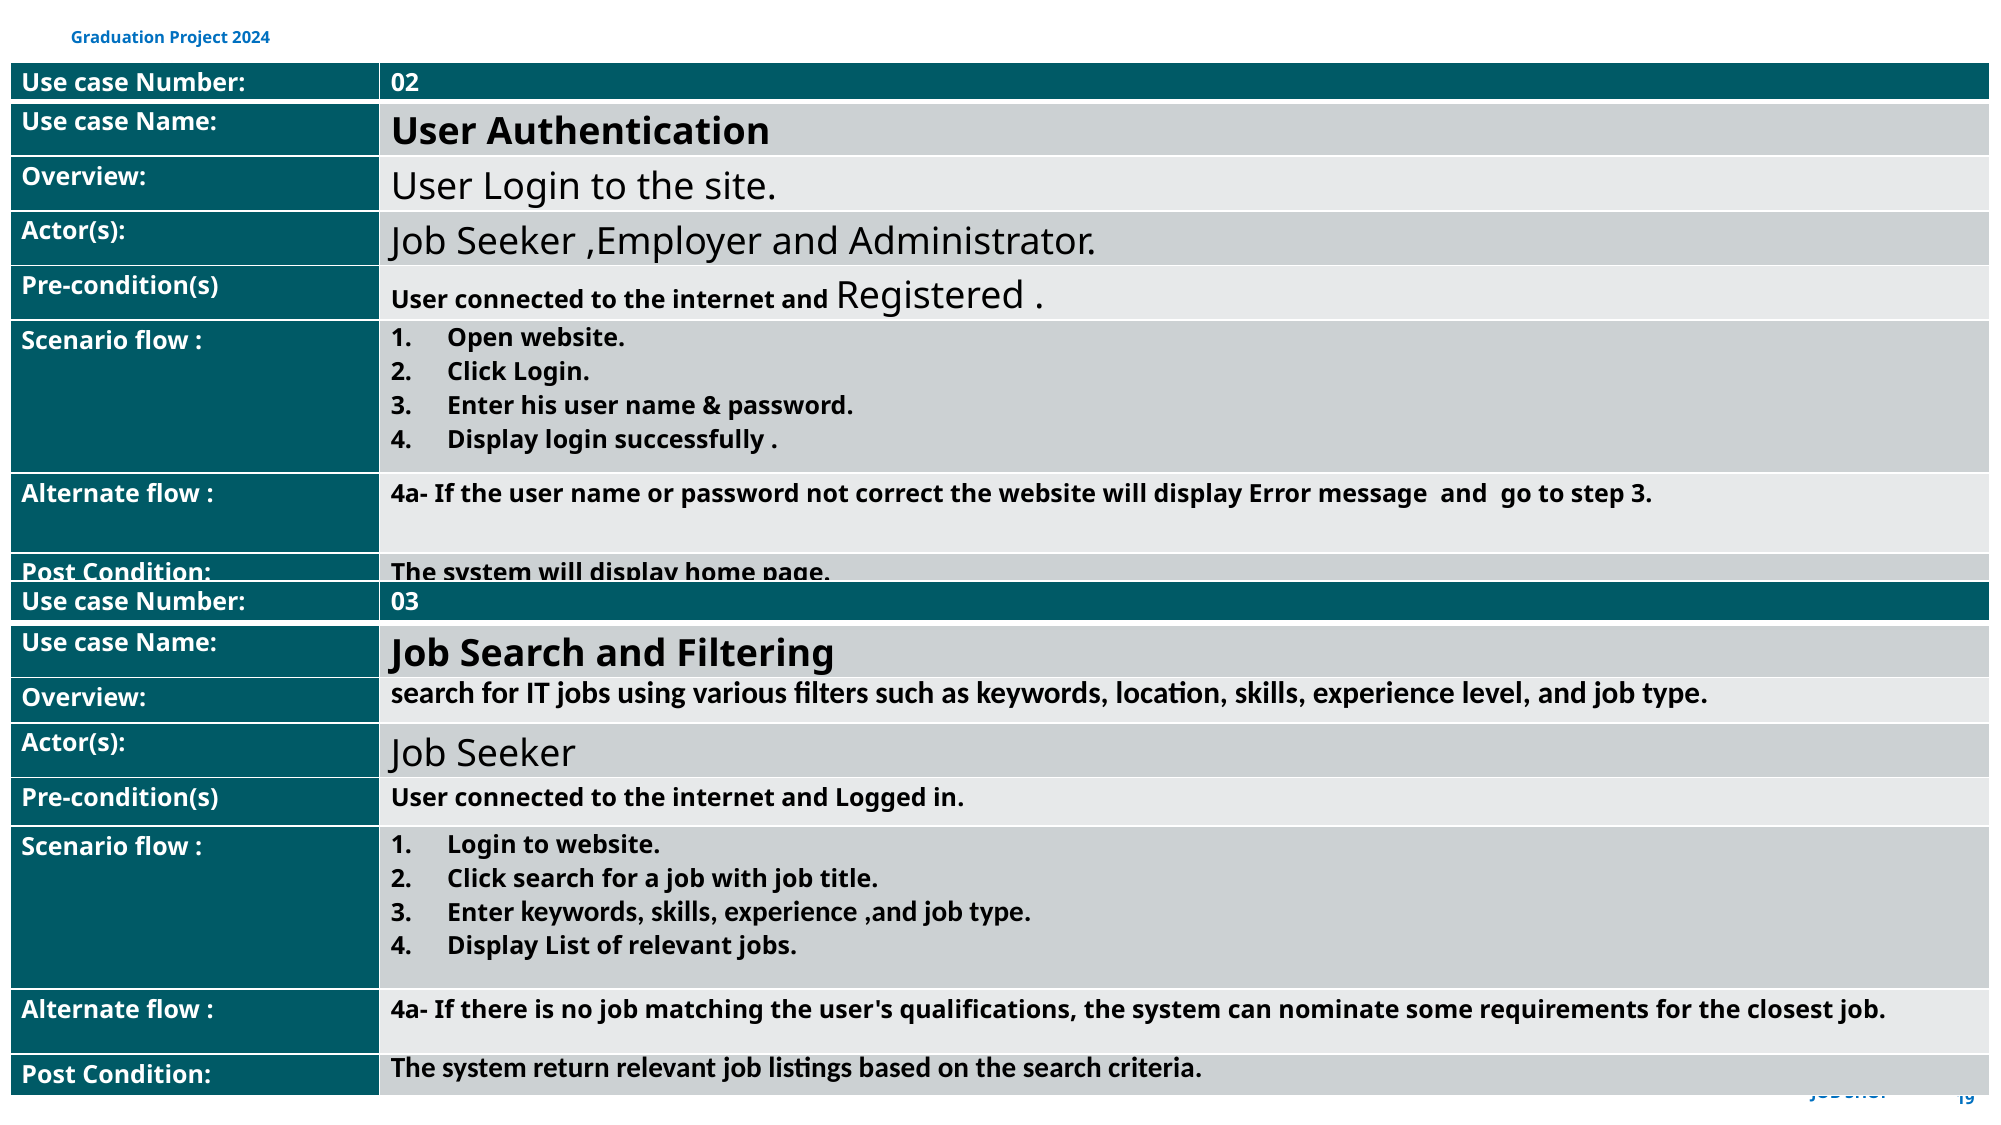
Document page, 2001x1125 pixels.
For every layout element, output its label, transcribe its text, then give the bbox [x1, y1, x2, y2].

table_header Use case Number: [11, 63, 379, 99]
table_cell User connected to the internet and Registered . [380, 266, 1989, 319]
table_cell 4a- If there is no job matching the user's qualifications, the system can nominate some requirements for the closest job. [380, 990, 1989, 1053]
table_cell Login to website. Click search for a job with job title. Enter keywords, skills, experience ,and job type. Display List of relevant jobs. [380, 827, 1989, 988]
table_cell Scenario flow : [11, 827, 379, 988]
table_header 03 [380, 582, 1989, 620]
table_cell Use case Name: [11, 626, 379, 677]
table_cell 4a- If the user name or password not correct the website will display Error message and go to step 3. [380, 474, 1989, 552]
table_cell Overview: [11, 678, 379, 722]
table_cell The system will display home page. [380, 554, 1989, 580]
table_cell User connected to the internet and Logged in. [380, 778, 1989, 825]
slide_number Graduation Project 2024 [55, 10, 506, 62]
table_cell Scenario flow : [11, 321, 379, 472]
slide_number 19 [1906, 1096, 1990, 1114]
table_cell Job Seeker ,Employer and Administrator. [380, 212, 1989, 265]
table_cell Post Condition: [11, 554, 379, 580]
table_cell Alternate flow : [11, 474, 379, 552]
table_cell search for IT jobs using various filters such as keywords, location, skills, experience level, and job type. [380, 678, 1989, 722]
table_cell Alternate flow : [11, 990, 379, 1053]
table_cell Actor(s): [11, 212, 379, 265]
table_cell Actor(s): [11, 724, 379, 777]
table_cell User Login to the site. [380, 157, 1989, 210]
table_cell Overview: [11, 157, 379, 210]
table_cell Job Search and Filtering [380, 626, 1989, 677]
table_cell Open website. Click Login. Enter his user name & password. Display login successfully . [380, 321, 1989, 472]
footer Job shop [1643, 1096, 1906, 1123]
table_cell Post Condition: [11, 1055, 379, 1095]
table_cell Use case Name: [11, 104, 379, 155]
table_cell The system return relevant job listings based on the search criteria. [380, 1055, 1989, 1095]
table_cell Pre-condition(s) [11, 778, 379, 825]
table_header Use case Number: [11, 582, 379, 620]
table_header 02 [380, 63, 1989, 99]
table_cell User Authentication [380, 104, 1989, 155]
table_cell Job Seeker [380, 724, 1989, 777]
table_cell Pre-condition(s) [11, 266, 379, 319]
